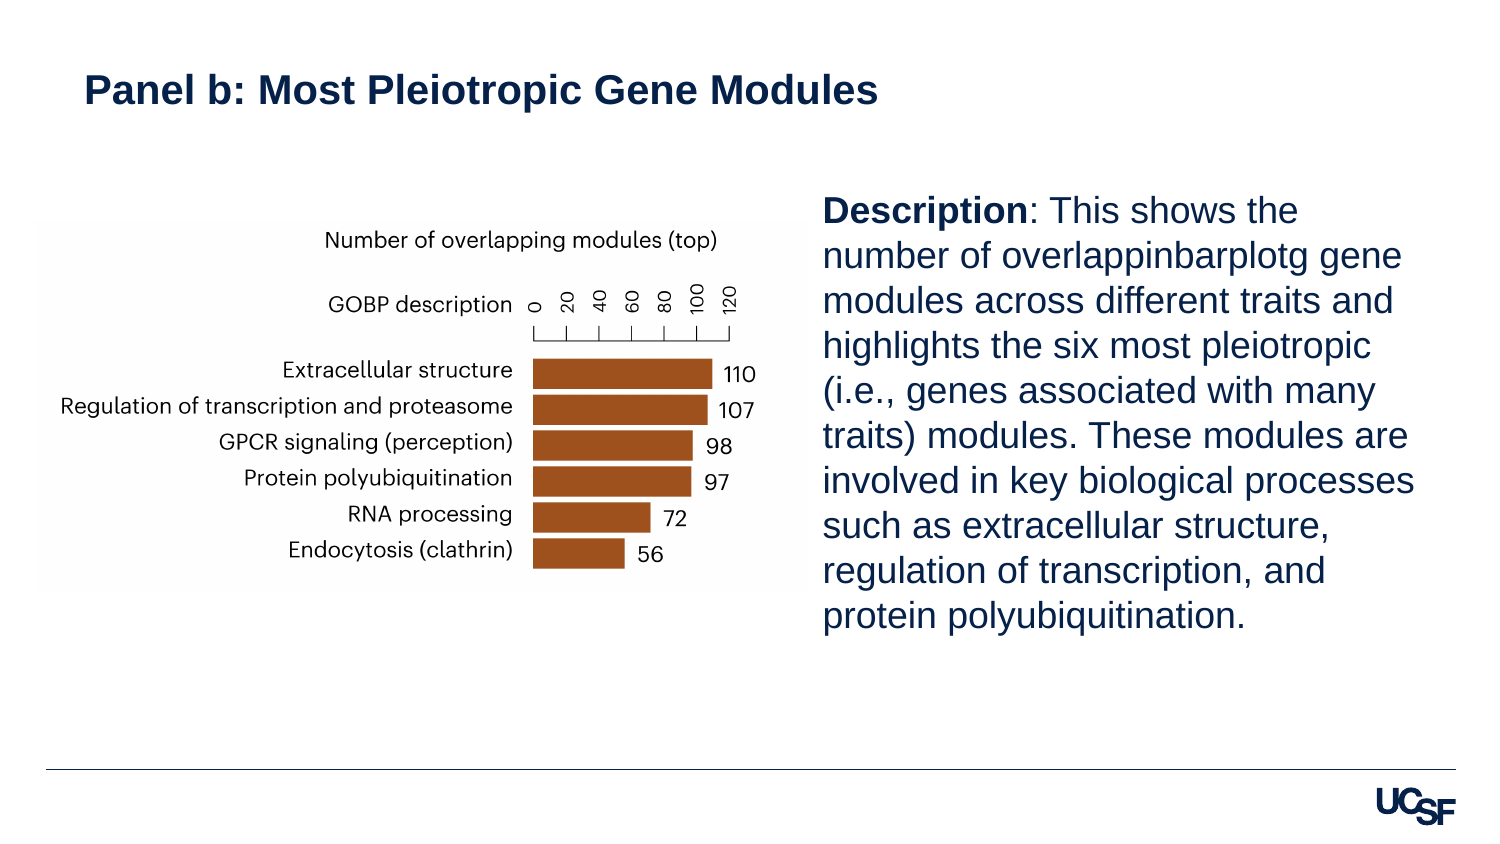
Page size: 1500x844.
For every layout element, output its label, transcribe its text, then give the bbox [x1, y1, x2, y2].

text_box Panel b: Most Pleiotropic Gene Modules [69, 55, 1442, 121]
picture [35, 220, 809, 666]
text_box Description: This shows the number of overlappinbarplotg gene modules across different traits and highlights the six most pleiotropic (i.e., genes associated with many traits) modules. These modules are involved in key biological processes such as extracellular structure, regulation of transcription, and protein polyubiquitination. [807, 178, 1442, 643]
